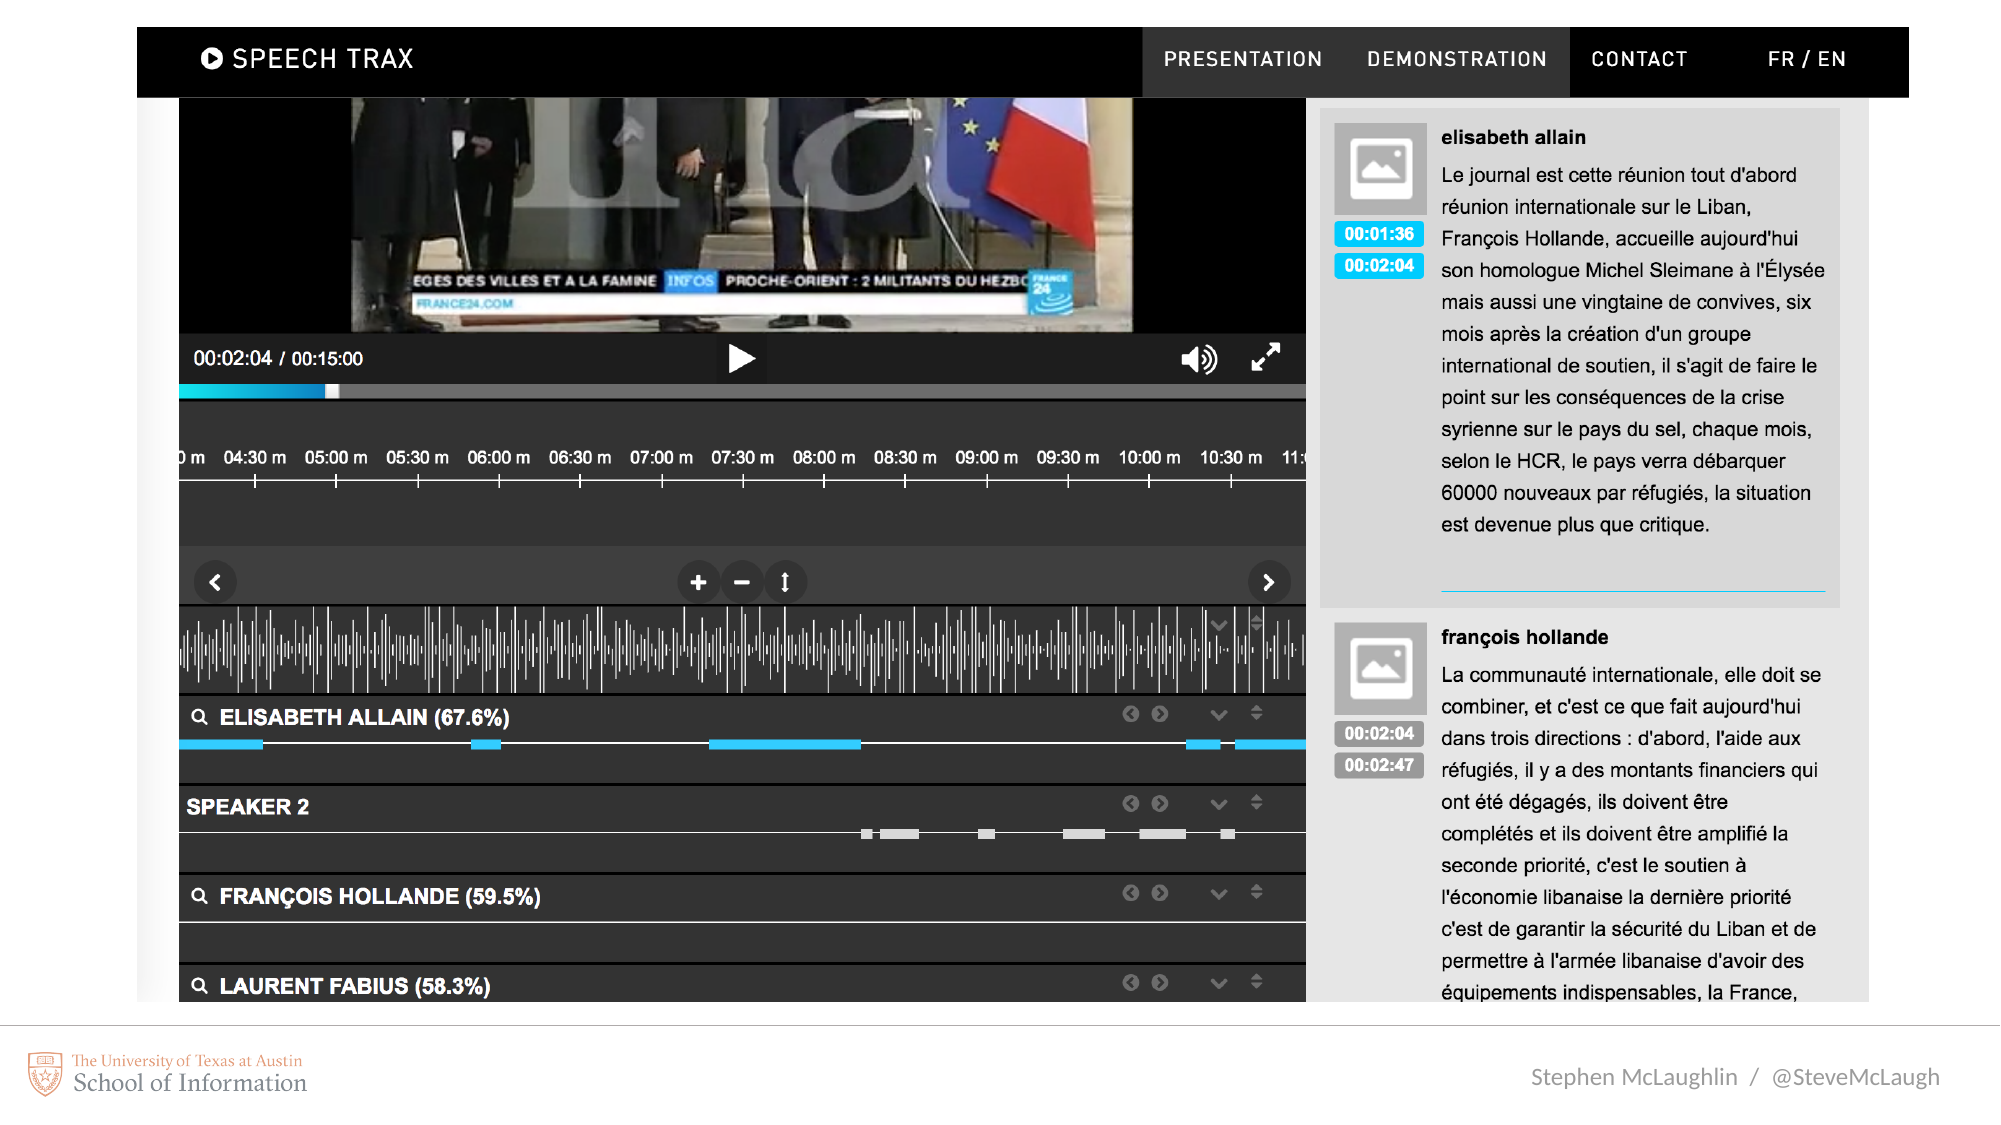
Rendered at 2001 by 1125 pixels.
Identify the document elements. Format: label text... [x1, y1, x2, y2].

picture [137, 27, 1909, 1002]
text_box Stephen McLaughlin / @SteveMcLaugh [1516, 1052, 2000, 1098]
picture [28, 1052, 307, 1097]
